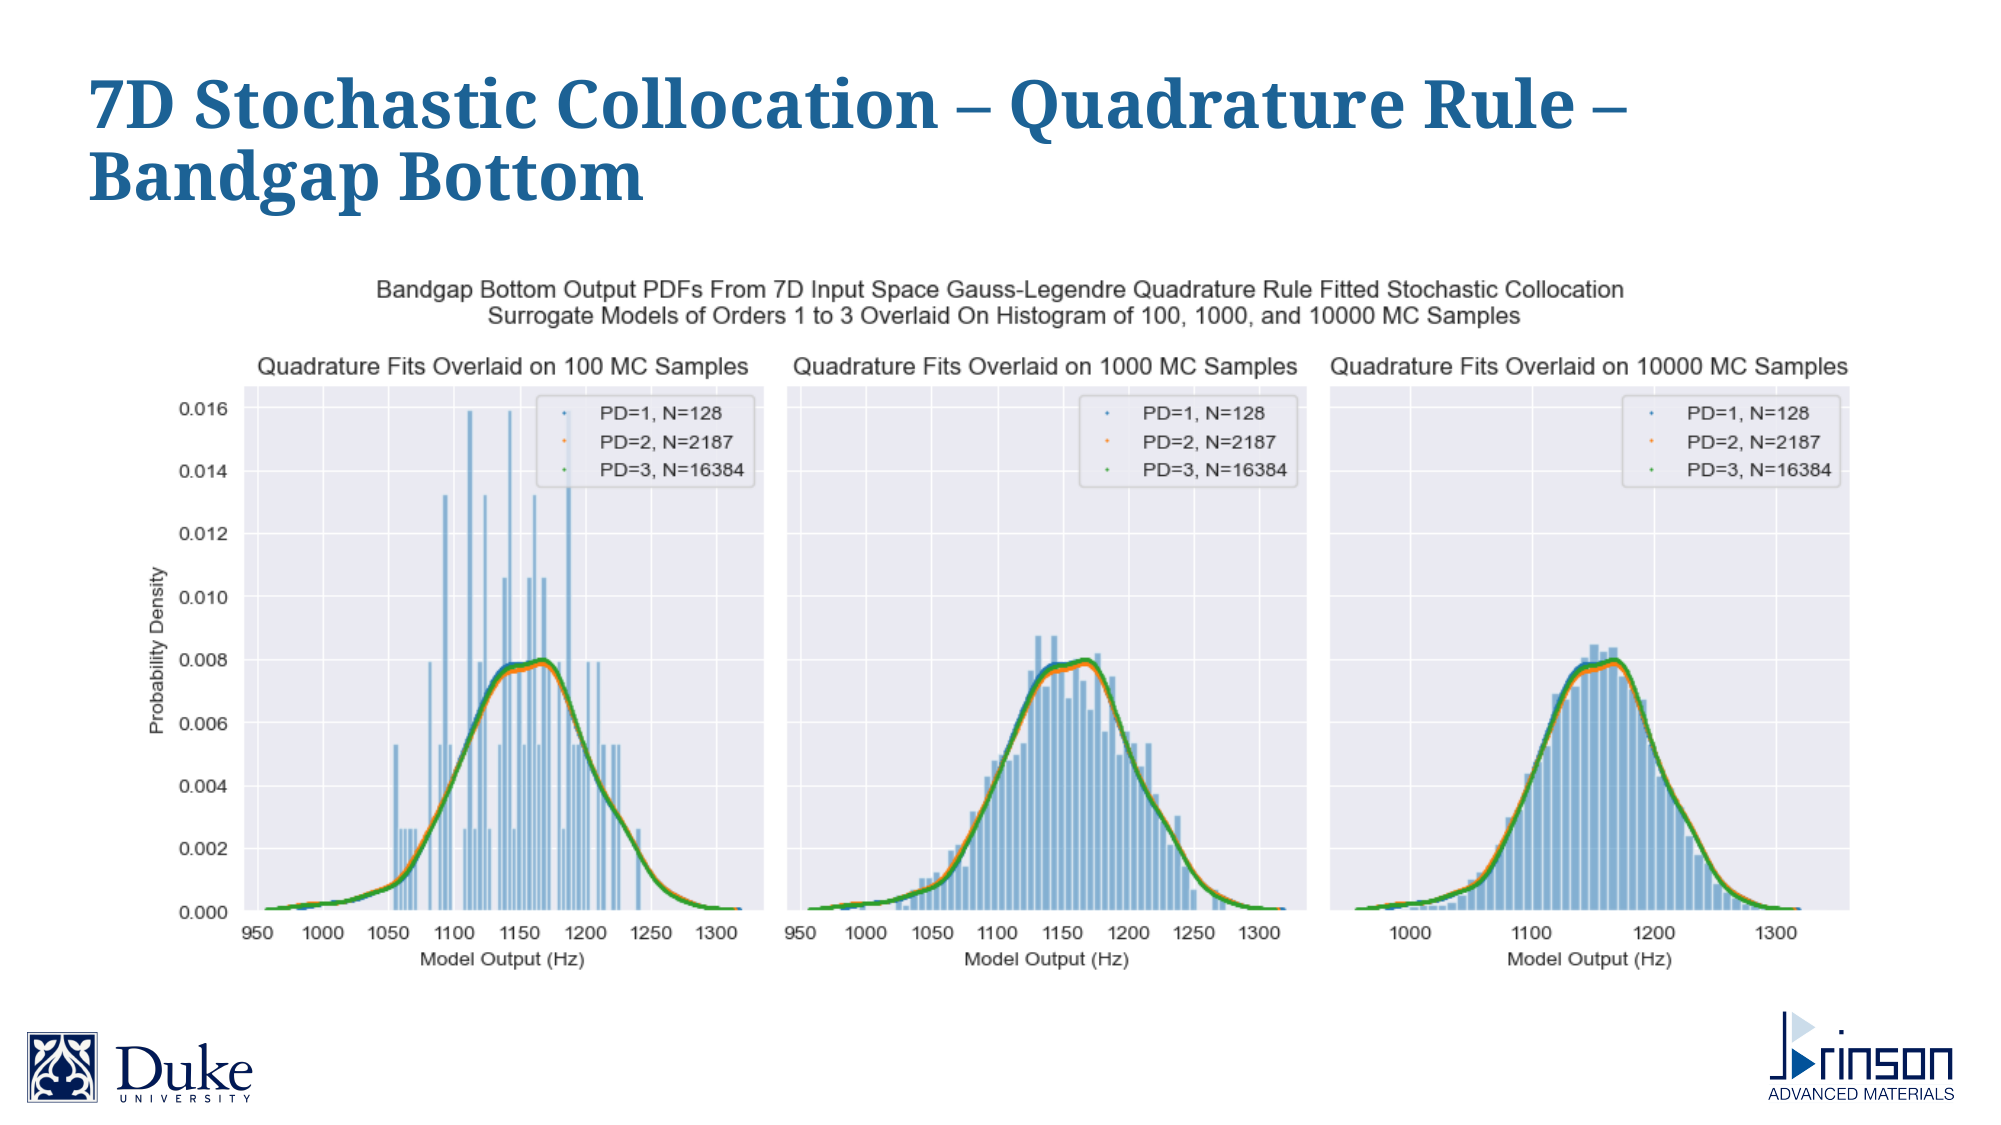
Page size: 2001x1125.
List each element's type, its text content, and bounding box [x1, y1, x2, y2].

title 7D Stochastic Collocation – Quadrature Rule – Bandgap Bottom [73, 55, 1927, 230]
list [137, 266, 1863, 983]
picture [27, 1032, 98, 1103]
picture [1768, 1011, 1957, 1108]
picture [115, 1042, 253, 1103]
